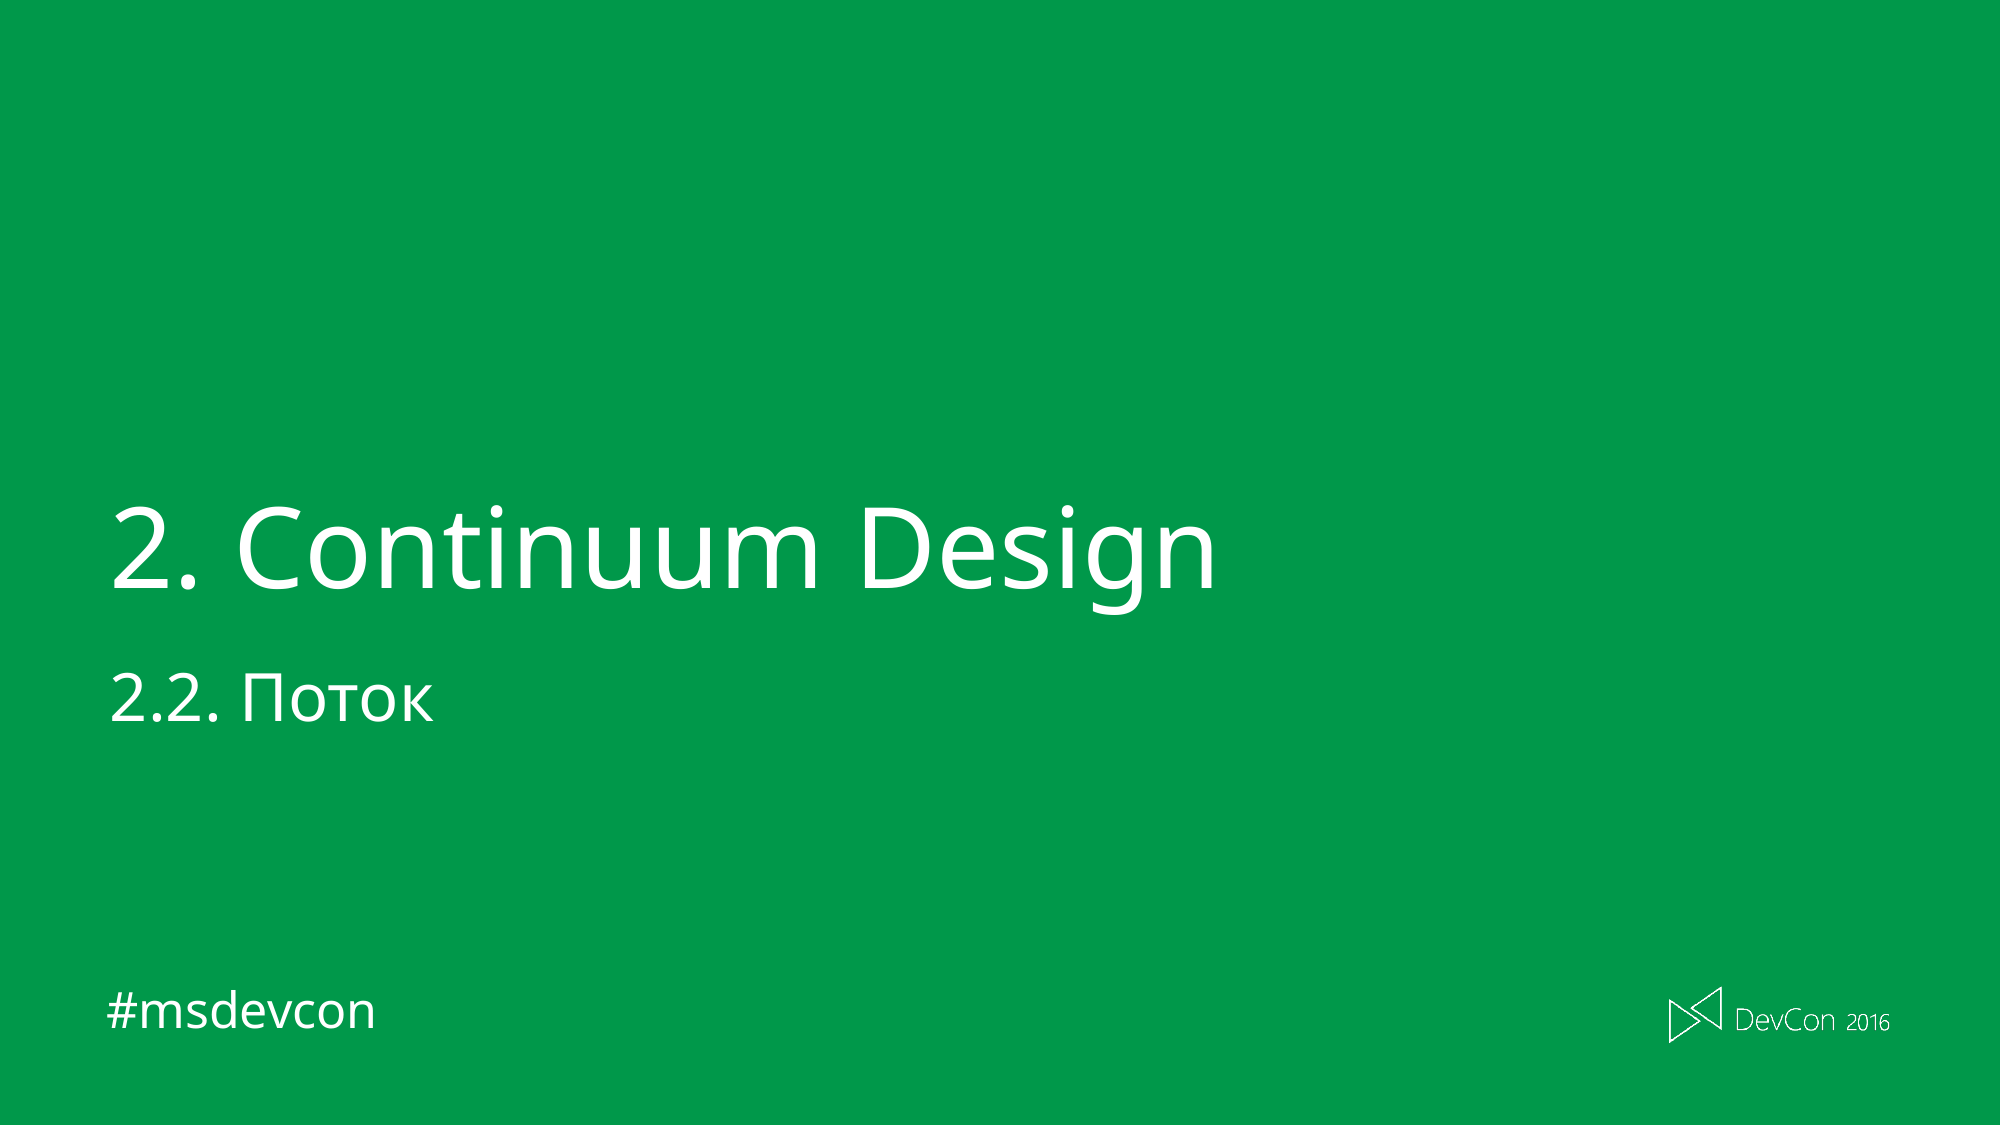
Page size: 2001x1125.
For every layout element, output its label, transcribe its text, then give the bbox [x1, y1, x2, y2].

picture [1649, 964, 1909, 1061]
title 2. Continuum Design [109, 236, 1705, 621]
subtitle 2.2. Поток [109, 647, 1705, 920]
